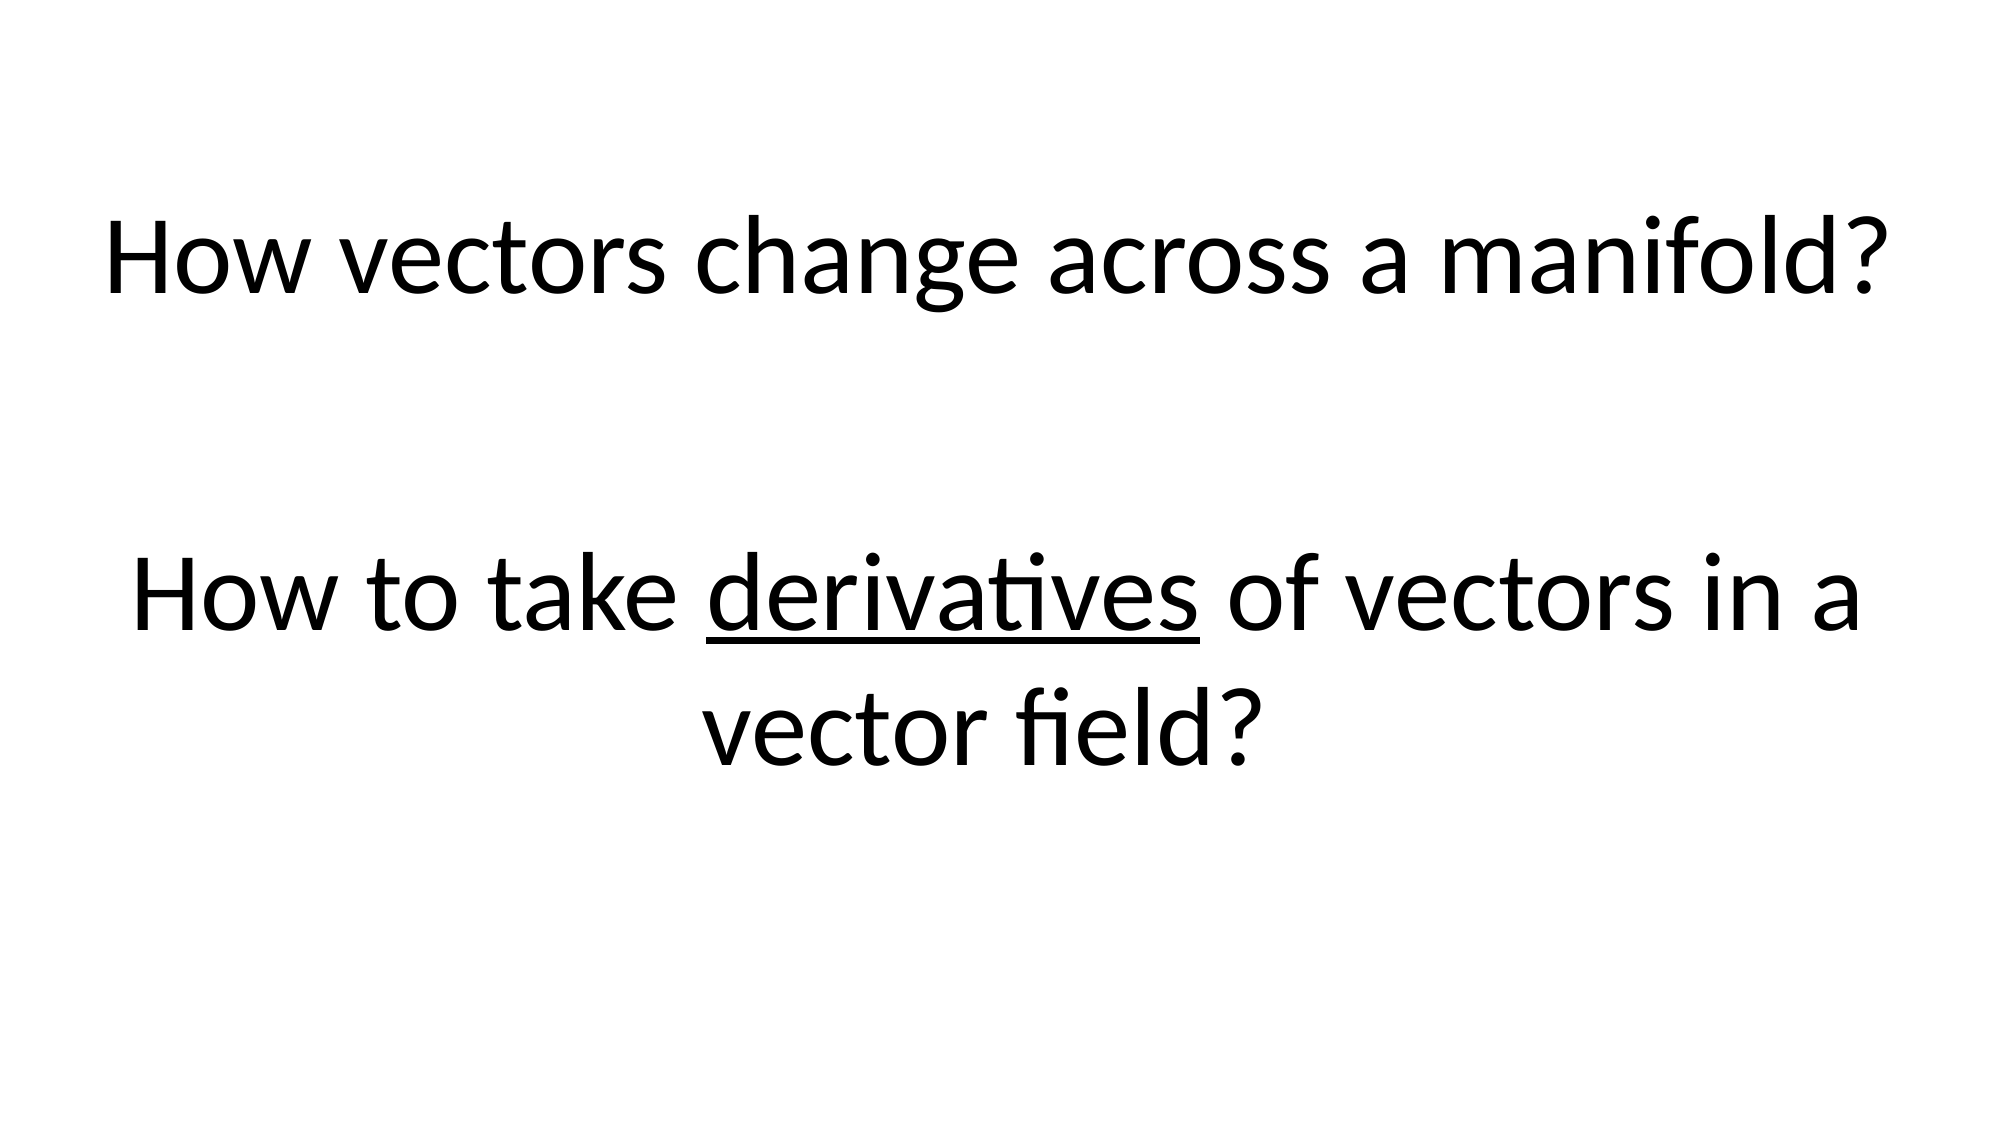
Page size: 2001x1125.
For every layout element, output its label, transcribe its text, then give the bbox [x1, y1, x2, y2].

text_box How vectors change across a manifold? [89, 173, 1936, 324]
